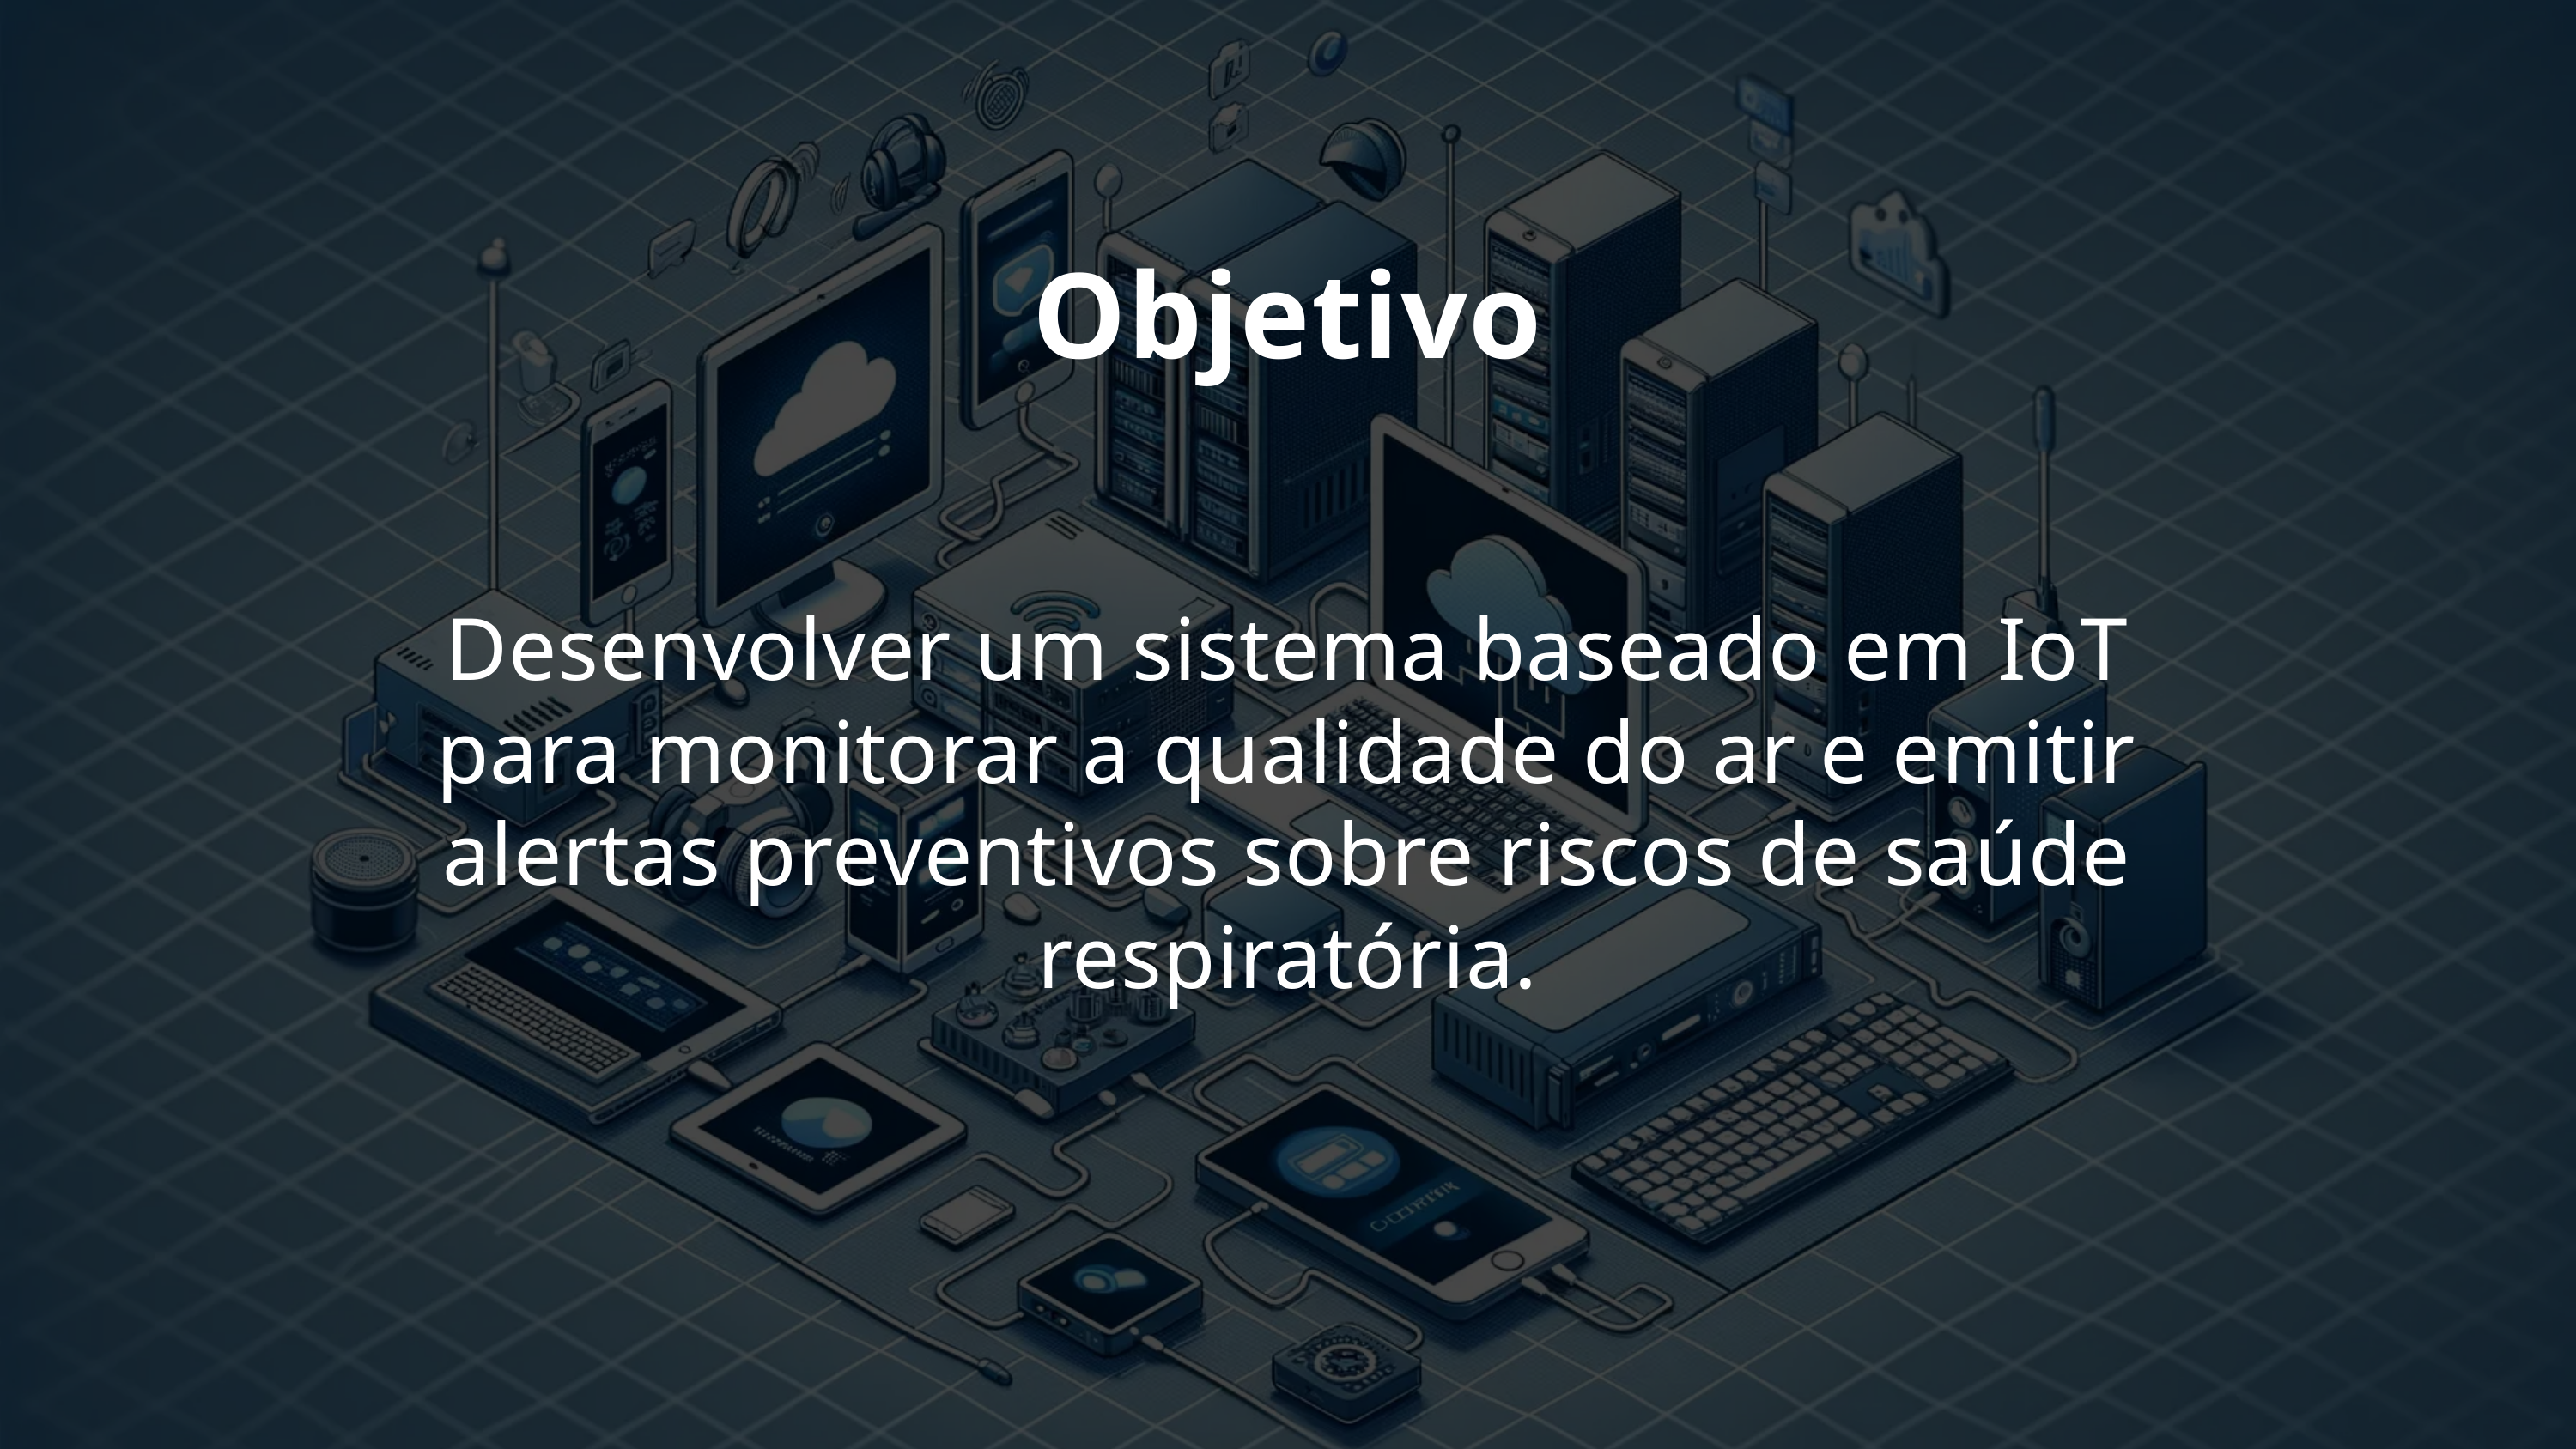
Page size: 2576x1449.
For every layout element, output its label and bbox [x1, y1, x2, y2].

text_box [0, 0, 2576, 1449]
